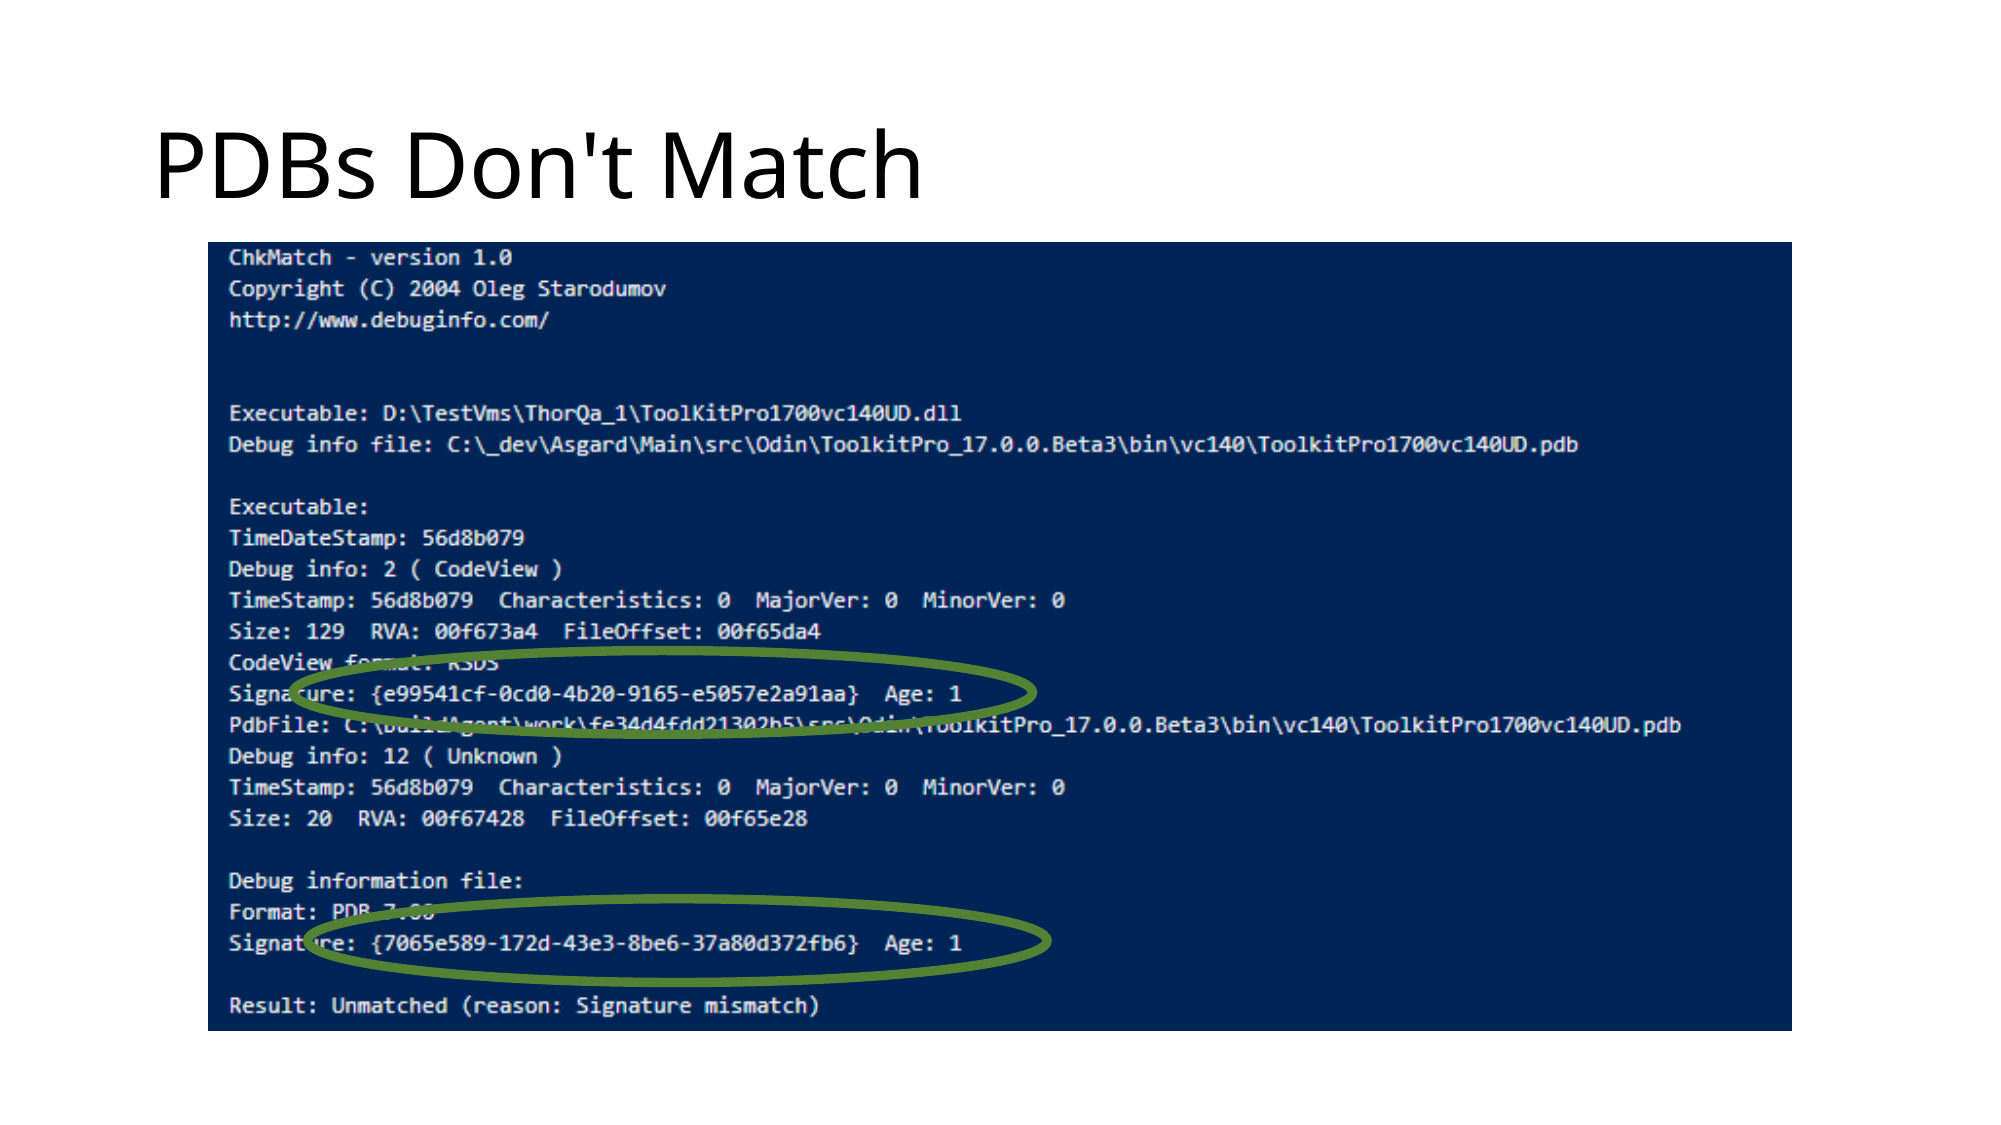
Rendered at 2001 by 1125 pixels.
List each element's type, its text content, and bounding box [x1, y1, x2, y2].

picture [208, 242, 1792, 1031]
title PDBs Don't Match [137, 59, 1863, 278]
